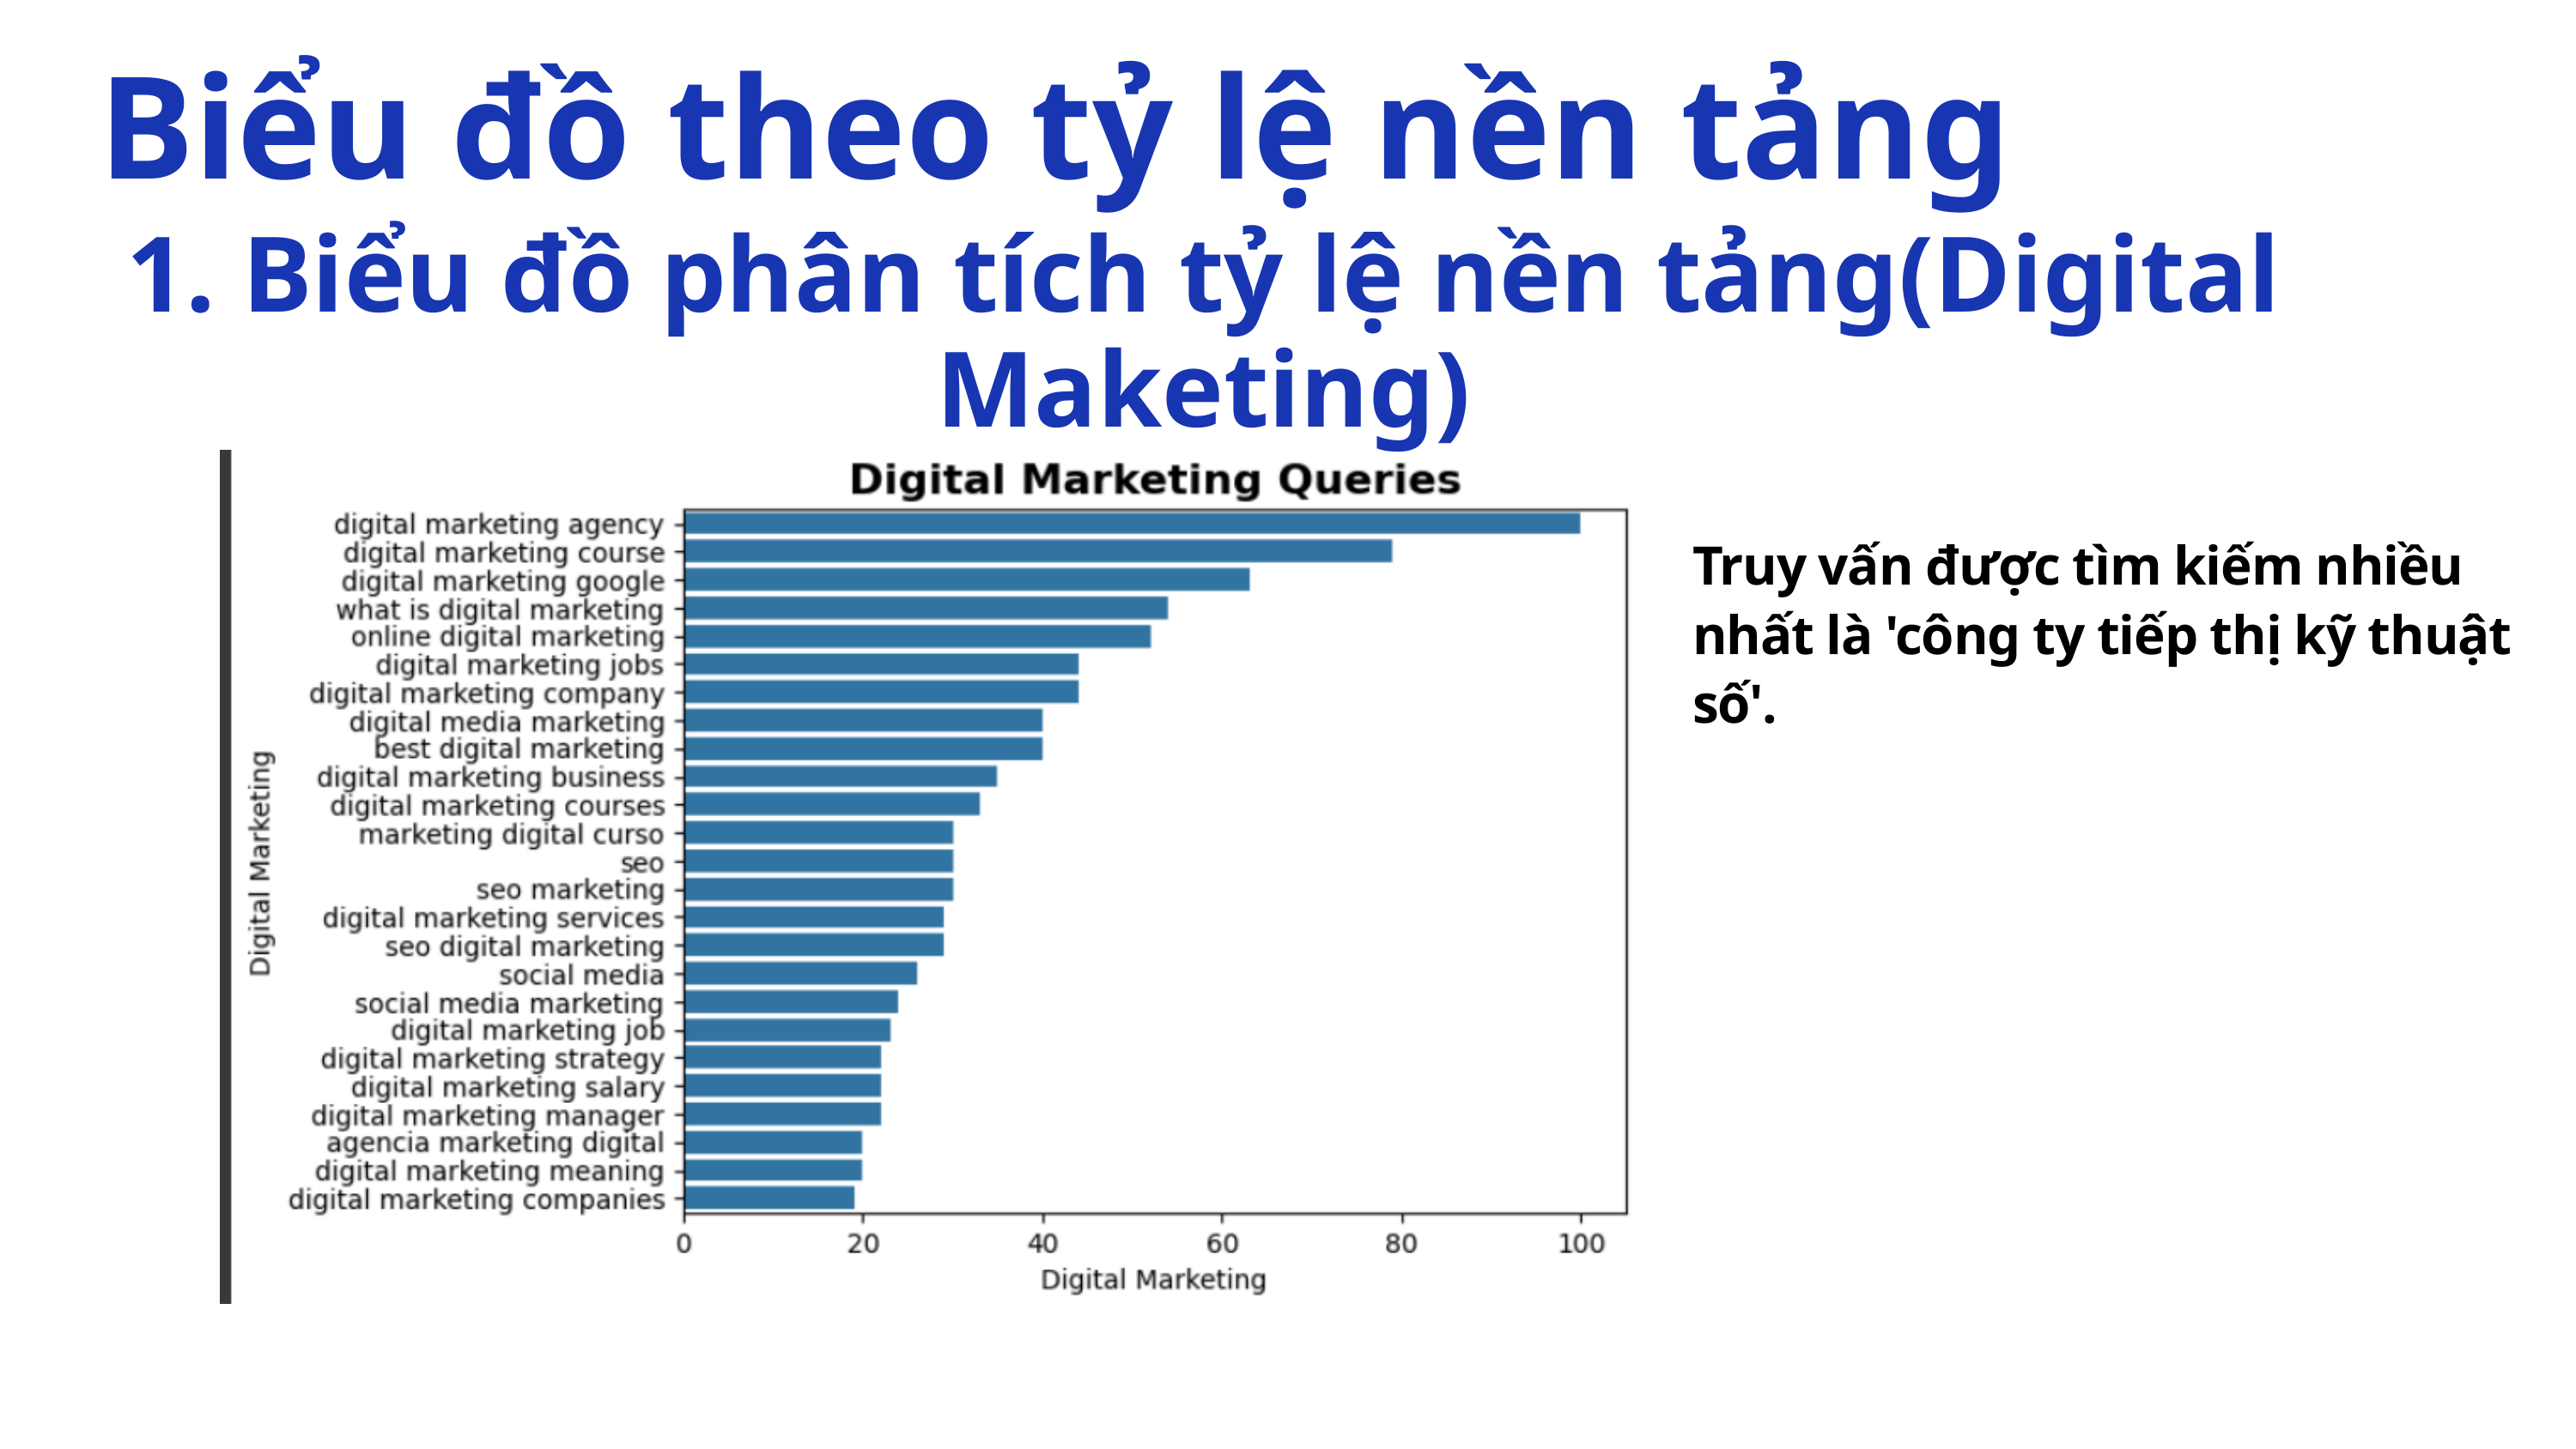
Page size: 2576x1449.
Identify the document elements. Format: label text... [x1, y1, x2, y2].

text_box 1. Biểu đồ phân tích tỷ lệ nền tảng(Digital Maketing) [99, 218, 2308, 448]
text_box Truy vấn được tìm kiếm nhiều nhất là 'công ty tiếp thị kỹ thuật số'. [1692, 526, 2576, 734]
text_box Biểu đồ theo tỷ lệ nền tảng [99, 52, 2529, 208]
text_box [220, 450, 1640, 1304]
